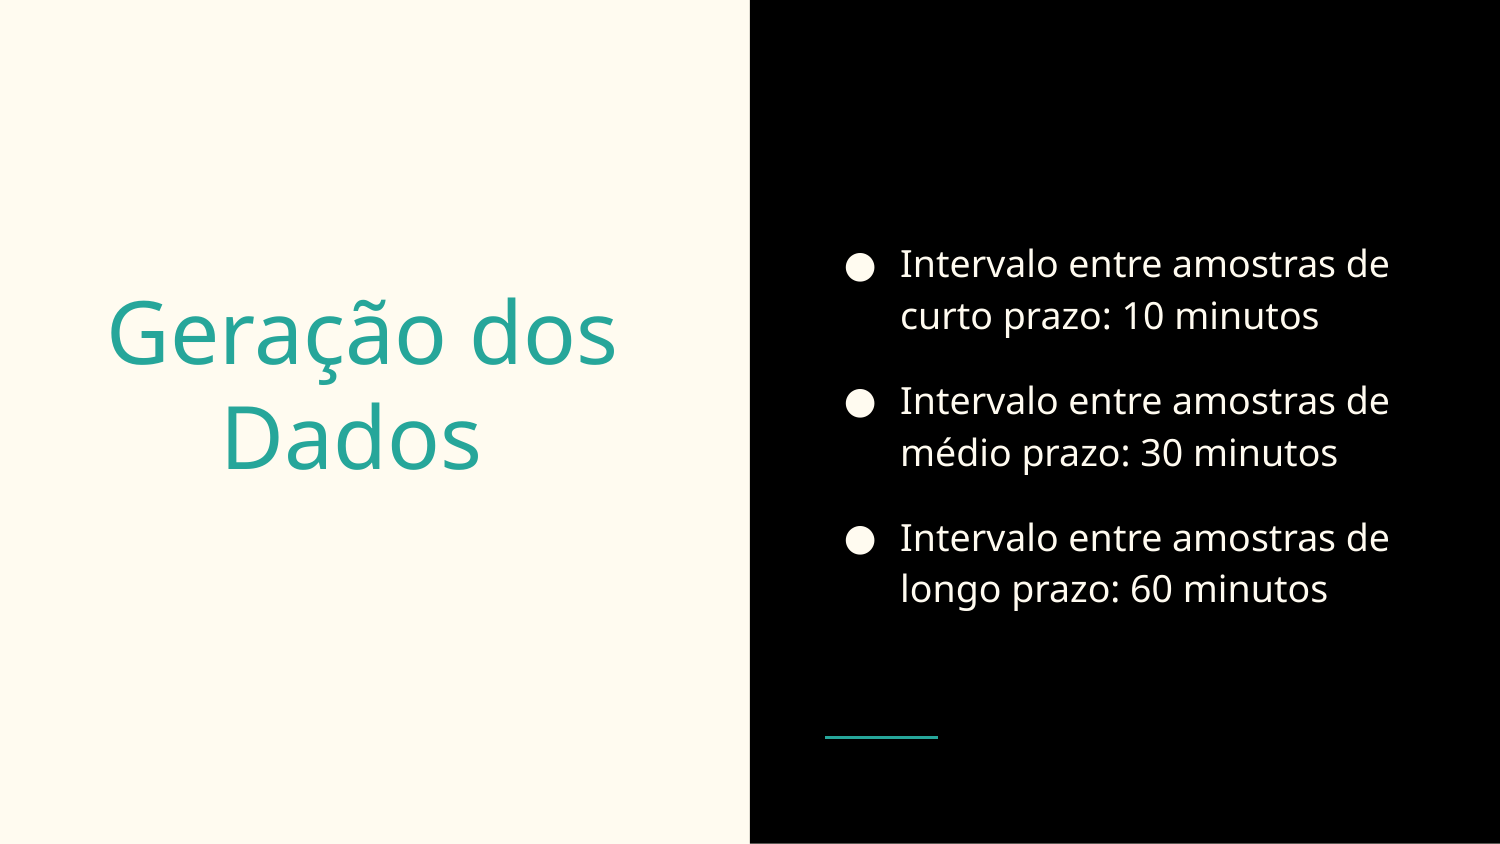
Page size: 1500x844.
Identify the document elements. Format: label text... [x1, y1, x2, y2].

title Parâmetros Geração dos Dados [30, 98, 695, 503]
list Intervalo entre amostras de curto prazo: 10 minutos Intervalo entre amostras de médio prazo: 30 minutos Intervalo entre amostras de longo prazo: 60 minutos [810, 118, 1440, 725]
